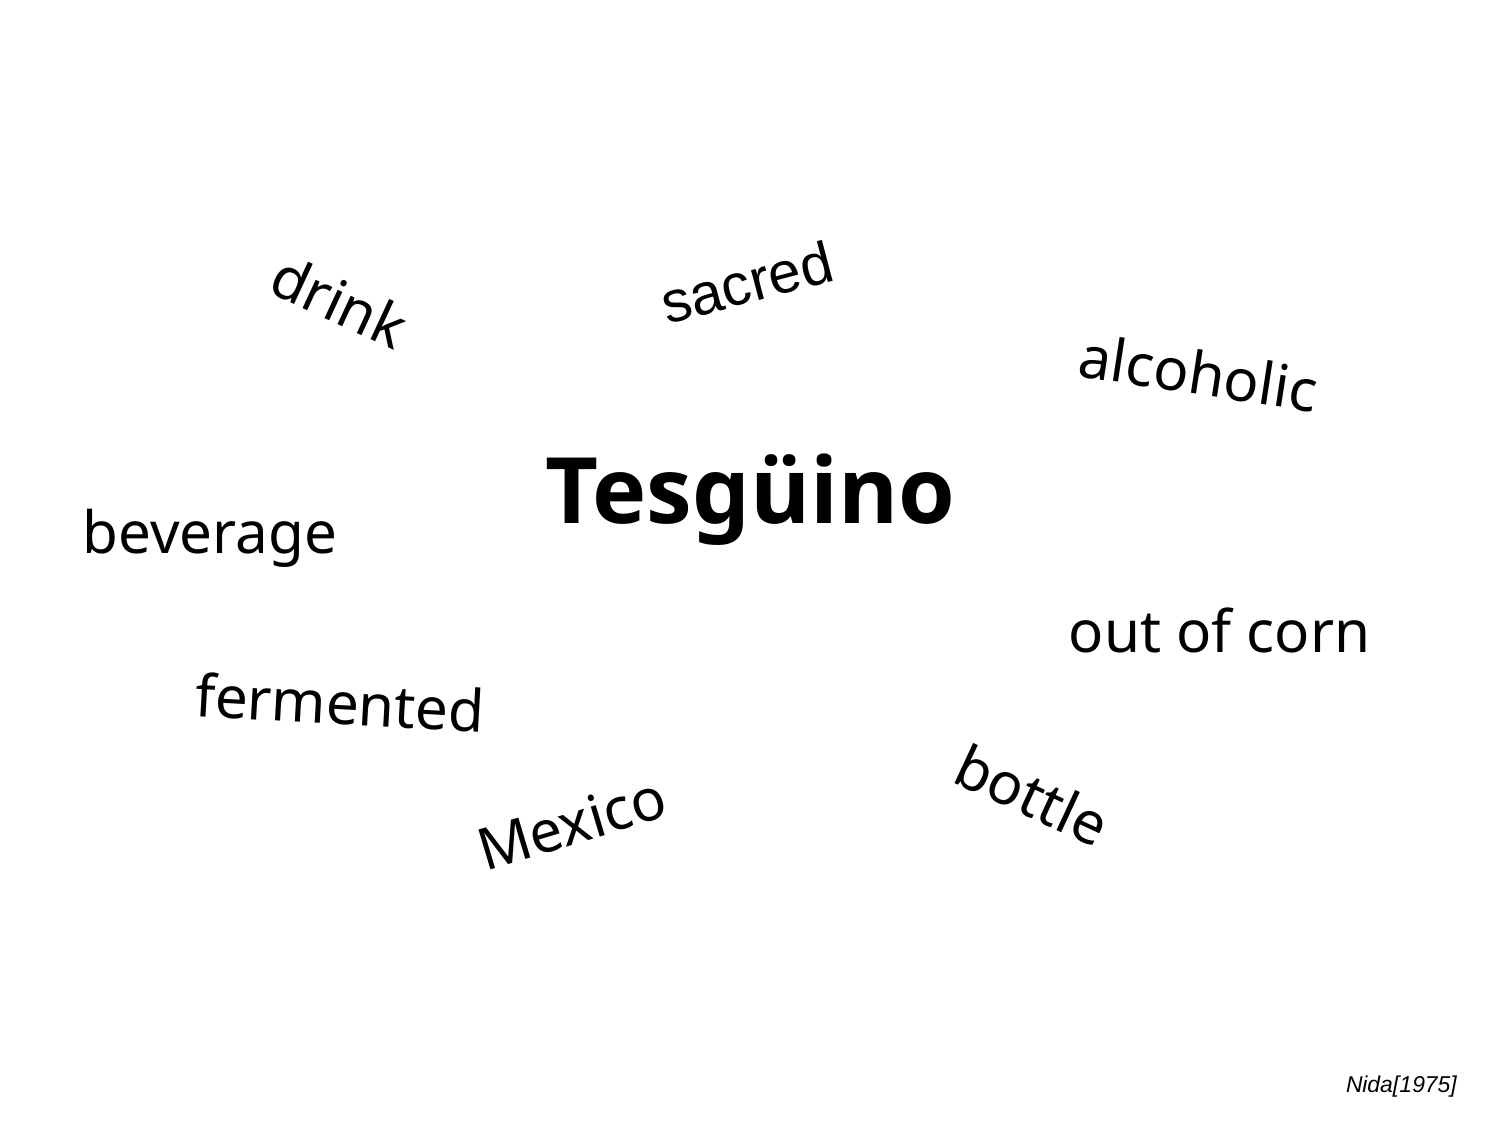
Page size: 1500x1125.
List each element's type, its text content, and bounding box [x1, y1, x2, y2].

text_box Nida[1975] [1331, 1062, 1473, 1105]
text_box drink [244, 225, 437, 375]
text_box Tesgüino [531, 424, 971, 550]
text_box out of corn [1054, 586, 1386, 672]
text_box bottle [928, 715, 1138, 873]
text_box beverage [67, 488, 352, 573]
text_box sacred [636, 212, 857, 347]
text_box alcoholic [1058, 308, 1339, 434]
text_box fermented [178, 650, 503, 753]
text_box Mexico [452, 748, 691, 894]
